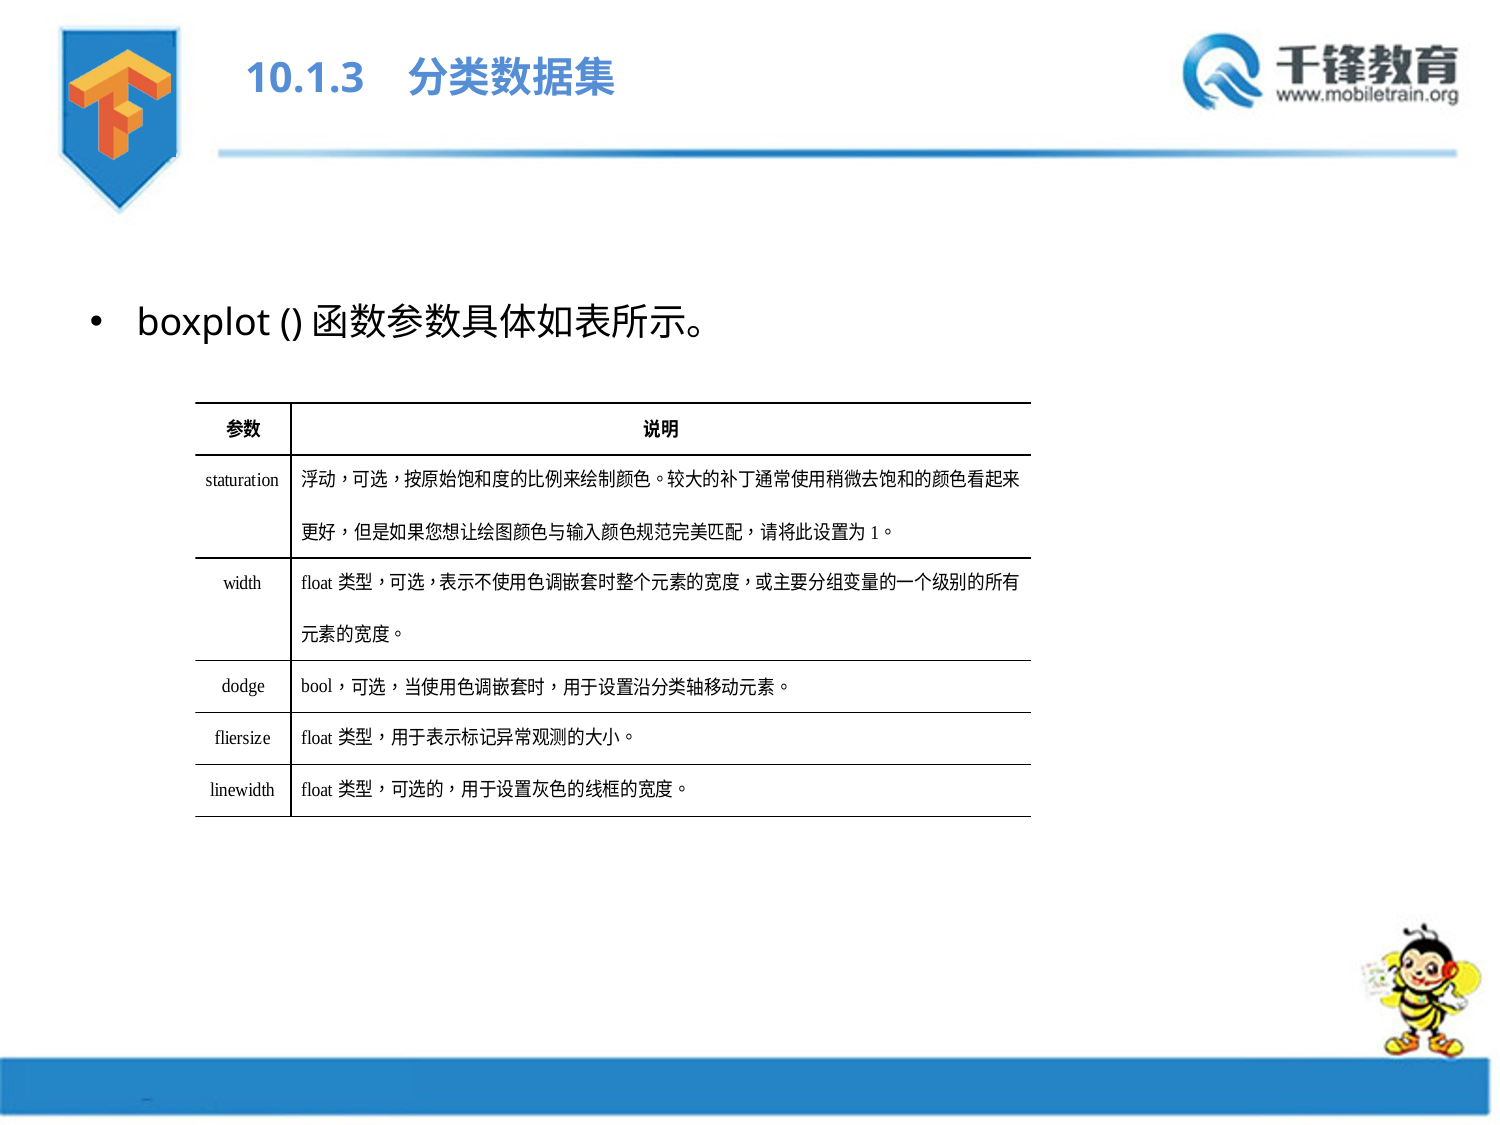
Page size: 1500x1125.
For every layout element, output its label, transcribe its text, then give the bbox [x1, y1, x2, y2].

text_box boxplot ()函数参数具体如表所示。 [0, 267, 1500, 351]
text_box 10.1.3 分类数据集 [230, 29, 1069, 122]
picture [0, 0, 1500, 267]
picture [0, 351, 1500, 1125]
